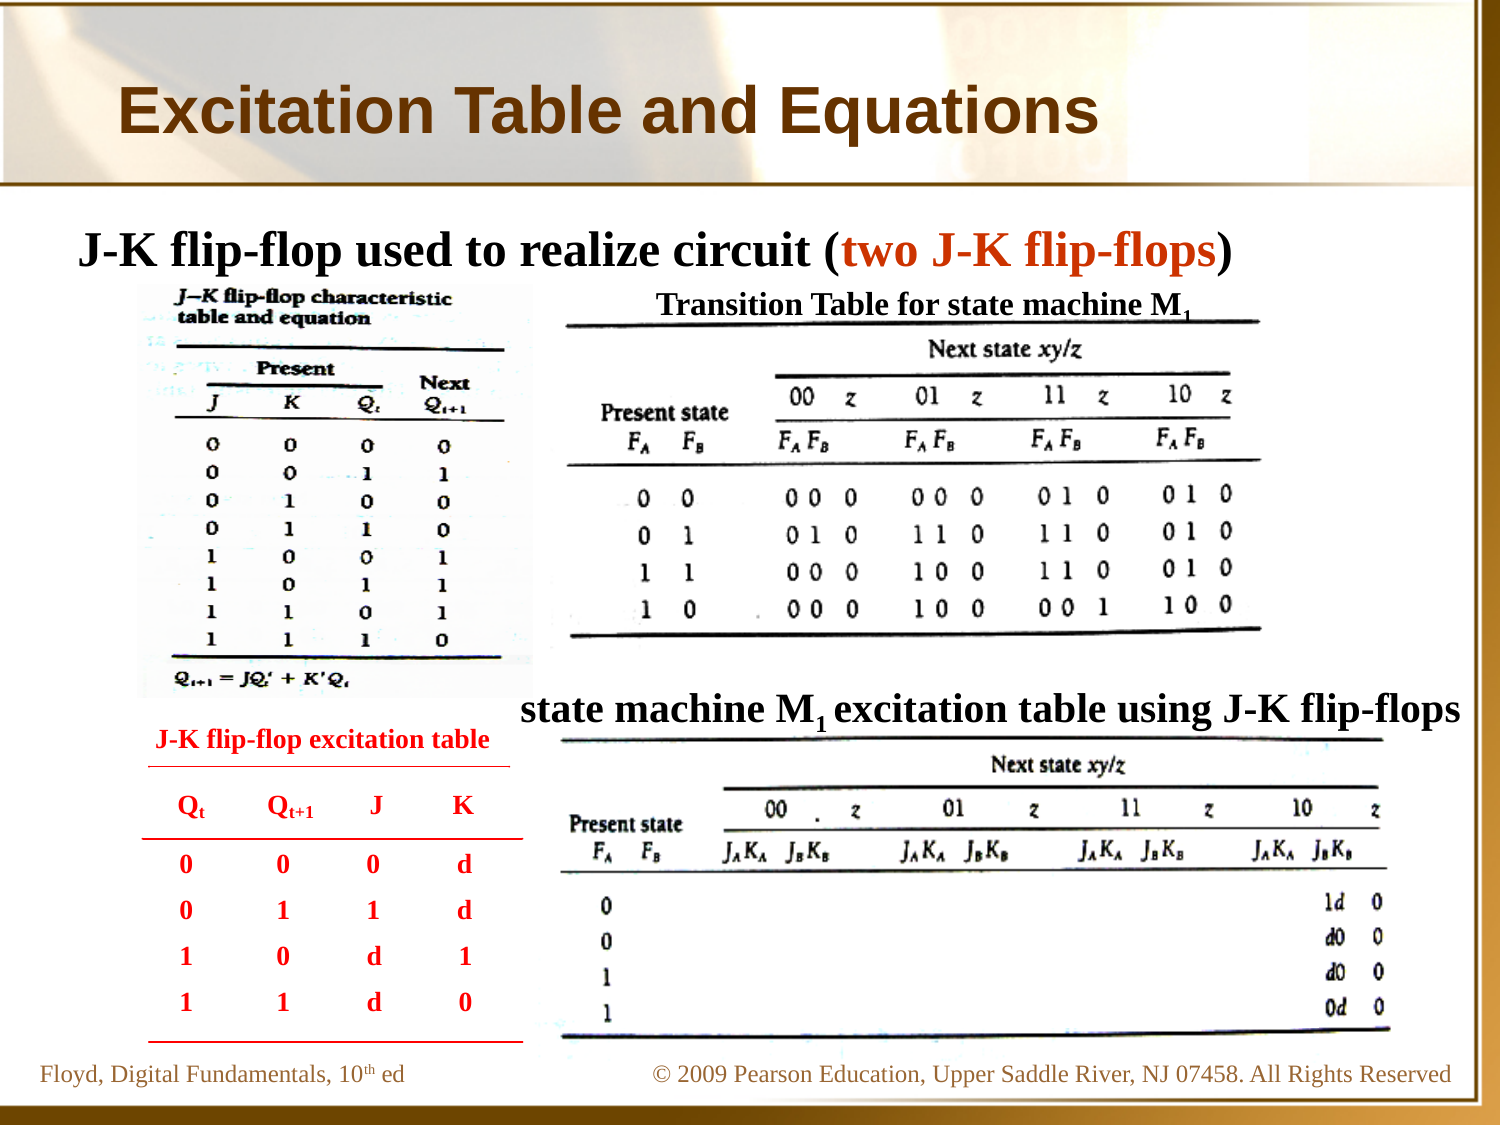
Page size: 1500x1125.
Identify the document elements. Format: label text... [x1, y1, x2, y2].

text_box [124, 721, 527, 1047]
text_box state machine M1 excitation table using J-K flip-flops [505, 672, 1488, 745]
text_box J-K flip-flop used to realize circuit (two J-K flip-flops) [62, 221, 1438, 284]
text_box Transition Table for state machine M1 [640, 274, 1208, 307]
title Excitation Table and Equations [103, 59, 1397, 221]
picture [0, 0, 1500, 1125]
